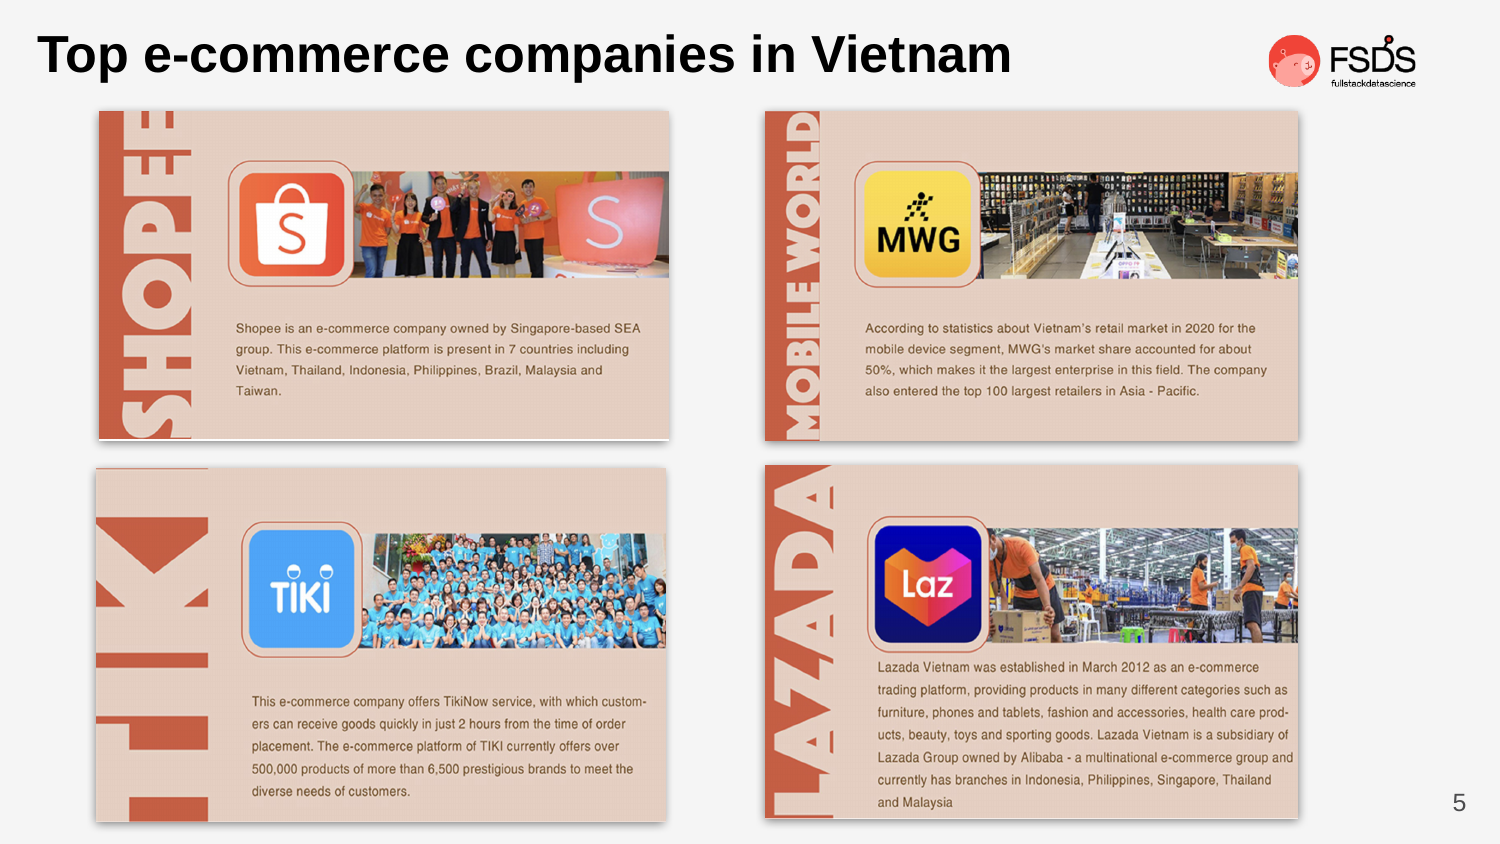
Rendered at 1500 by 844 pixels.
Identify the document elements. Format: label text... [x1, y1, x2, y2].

picture [99, 111, 669, 441]
picture [765, 465, 1298, 819]
text_box 5 [1414, 786, 1467, 817]
picture [765, 111, 1298, 441]
picture [96, 468, 666, 822]
text_box [1268, 34, 1416, 87]
text_box Top e-commerce companies in Vietnam [37, 33, 1213, 83]
